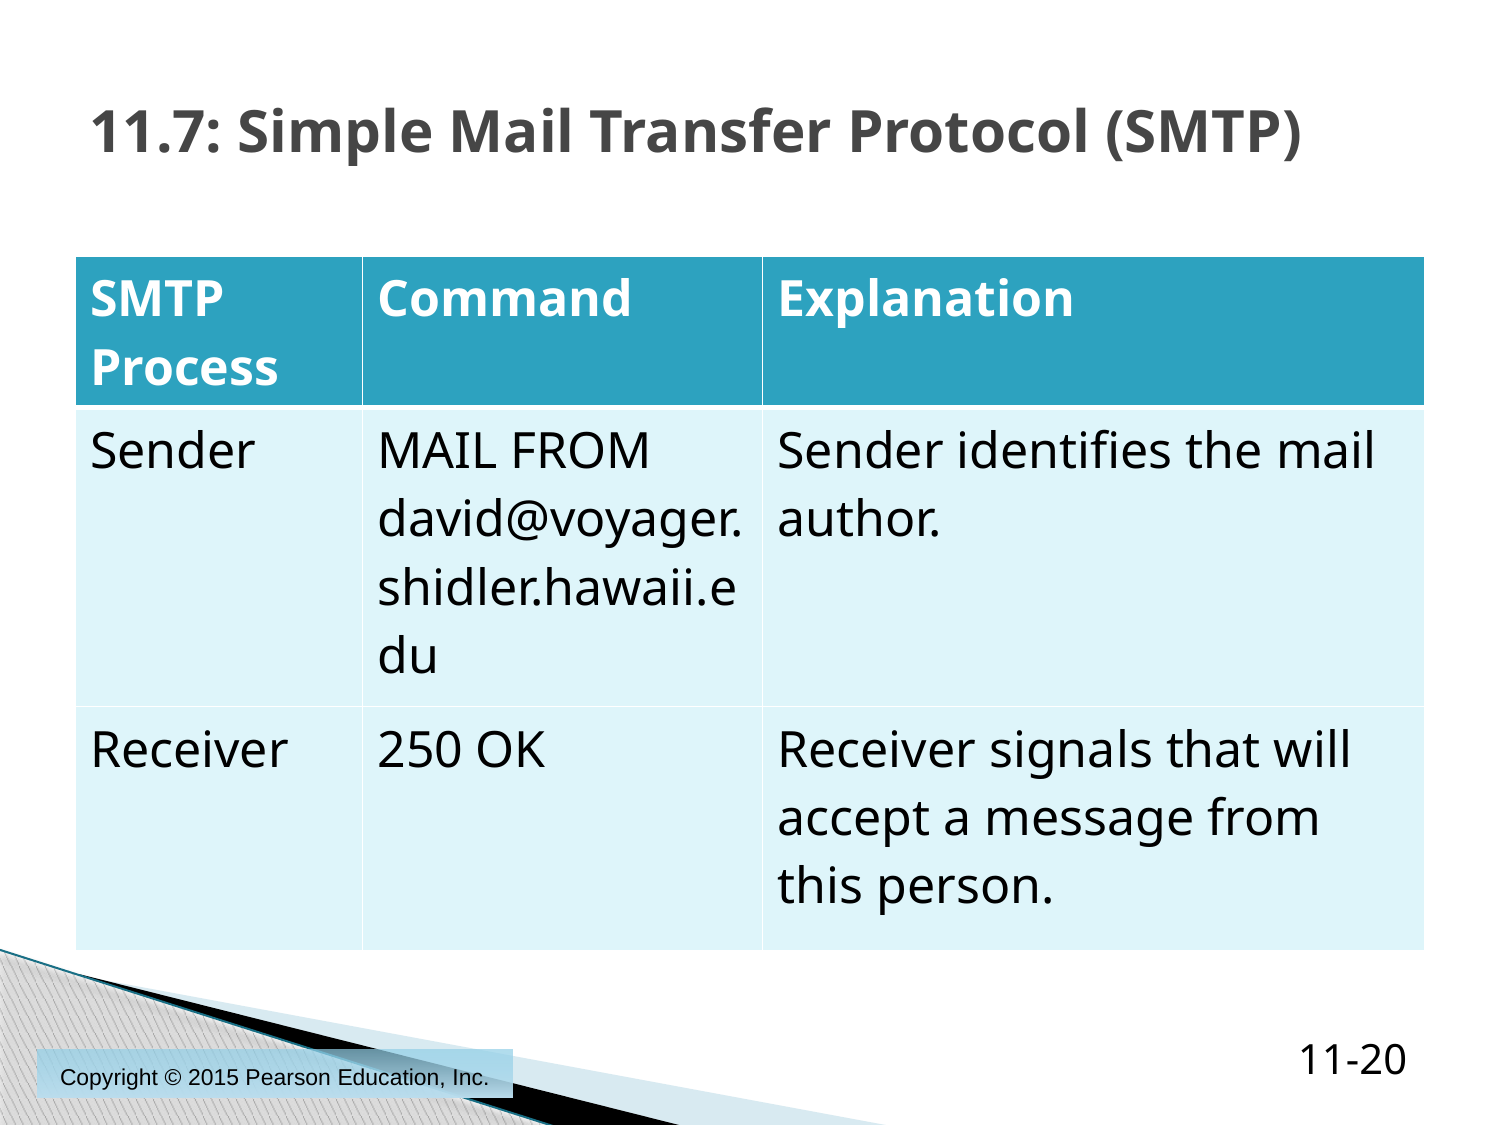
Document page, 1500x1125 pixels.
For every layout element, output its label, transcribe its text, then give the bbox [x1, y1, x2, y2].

table_header Command [363, 257, 762, 405]
footer Copyright © 2015 Pearson Education, Inc. [37, 1050, 513, 1098]
table_cell 250 OK [363, 707, 762, 950]
table_cell Receiver signals that will accept a message from this person. [763, 707, 1424, 950]
table_cell MAIL FROM david@voyager.shidler.hawaii.edu [363, 410, 762, 706]
table_header Explanation [763, 257, 1424, 405]
slide_number 11-20 [1187, 1037, 1423, 1098]
table_cell Sender identifies the mail author. [763, 410, 1424, 706]
table_cell Receiver [76, 707, 362, 950]
title 11.7: Simple Mail Transfer Protocol (SMTP) [75, 57, 1425, 200]
table_cell Sender [76, 410, 362, 706]
table_header SMTP Process [76, 257, 362, 405]
